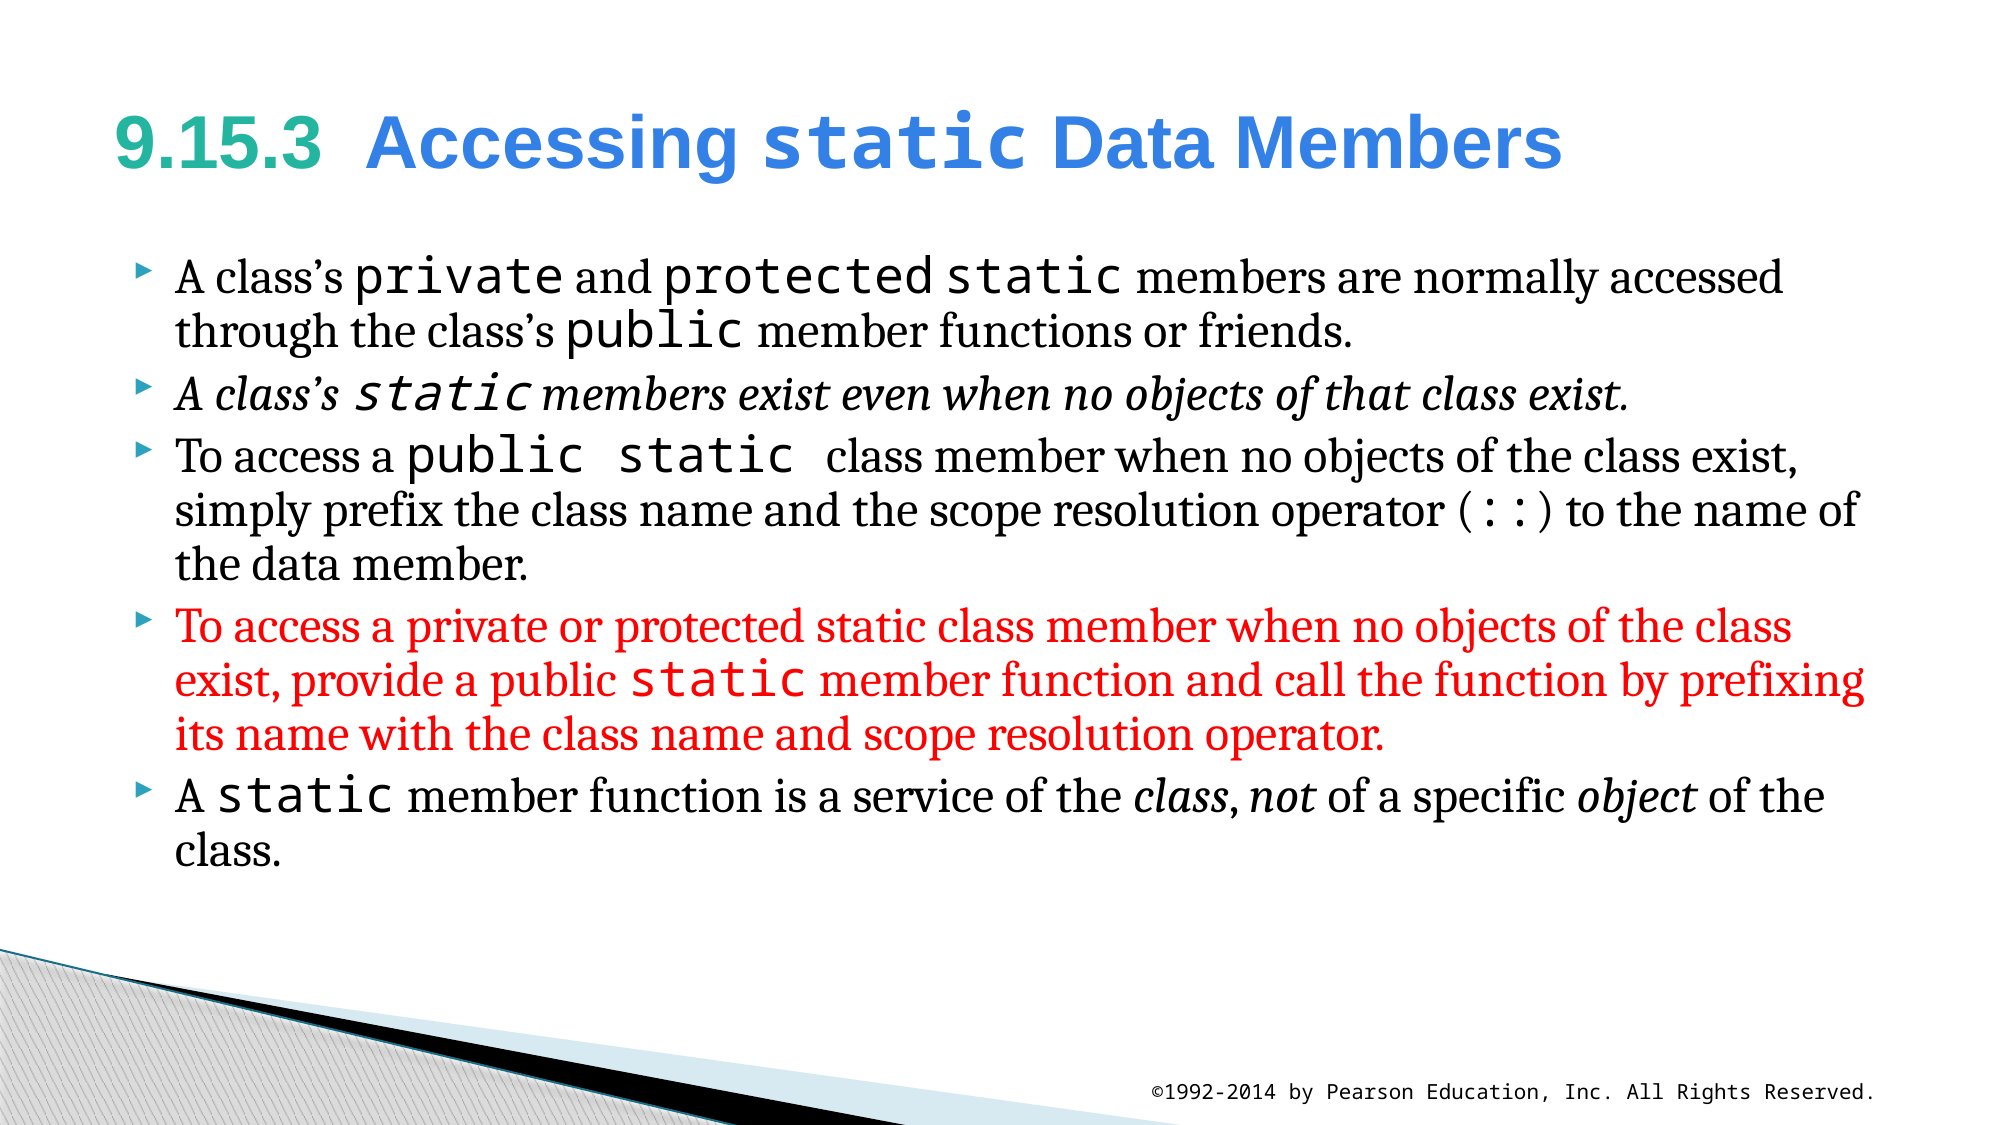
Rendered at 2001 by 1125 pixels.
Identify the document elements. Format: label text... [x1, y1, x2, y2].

title 9.15.3 Accessing static Data Members [99, 45, 1900, 233]
list A class’s private and protected static members are normally accessed through the class’s public member functions or friends. A class’s static members exist even when no objects of that class exist. To access a public static class member when no objects of the class exist, simply prefix the class name and the scope resolution operator (::) to the name of the data member. To access a private or protected static class member when no objects of the class exist, provide a public static member function and call the function by prefixing its name with the class name and scope resolution operator. A static member function is a service of the class, not of a specific object of the class. [99, 242, 1900, 986]
footer ©1992-2014 by Pearson Education, Inc. All Rights Reserved. [866, 1051, 1892, 1112]
